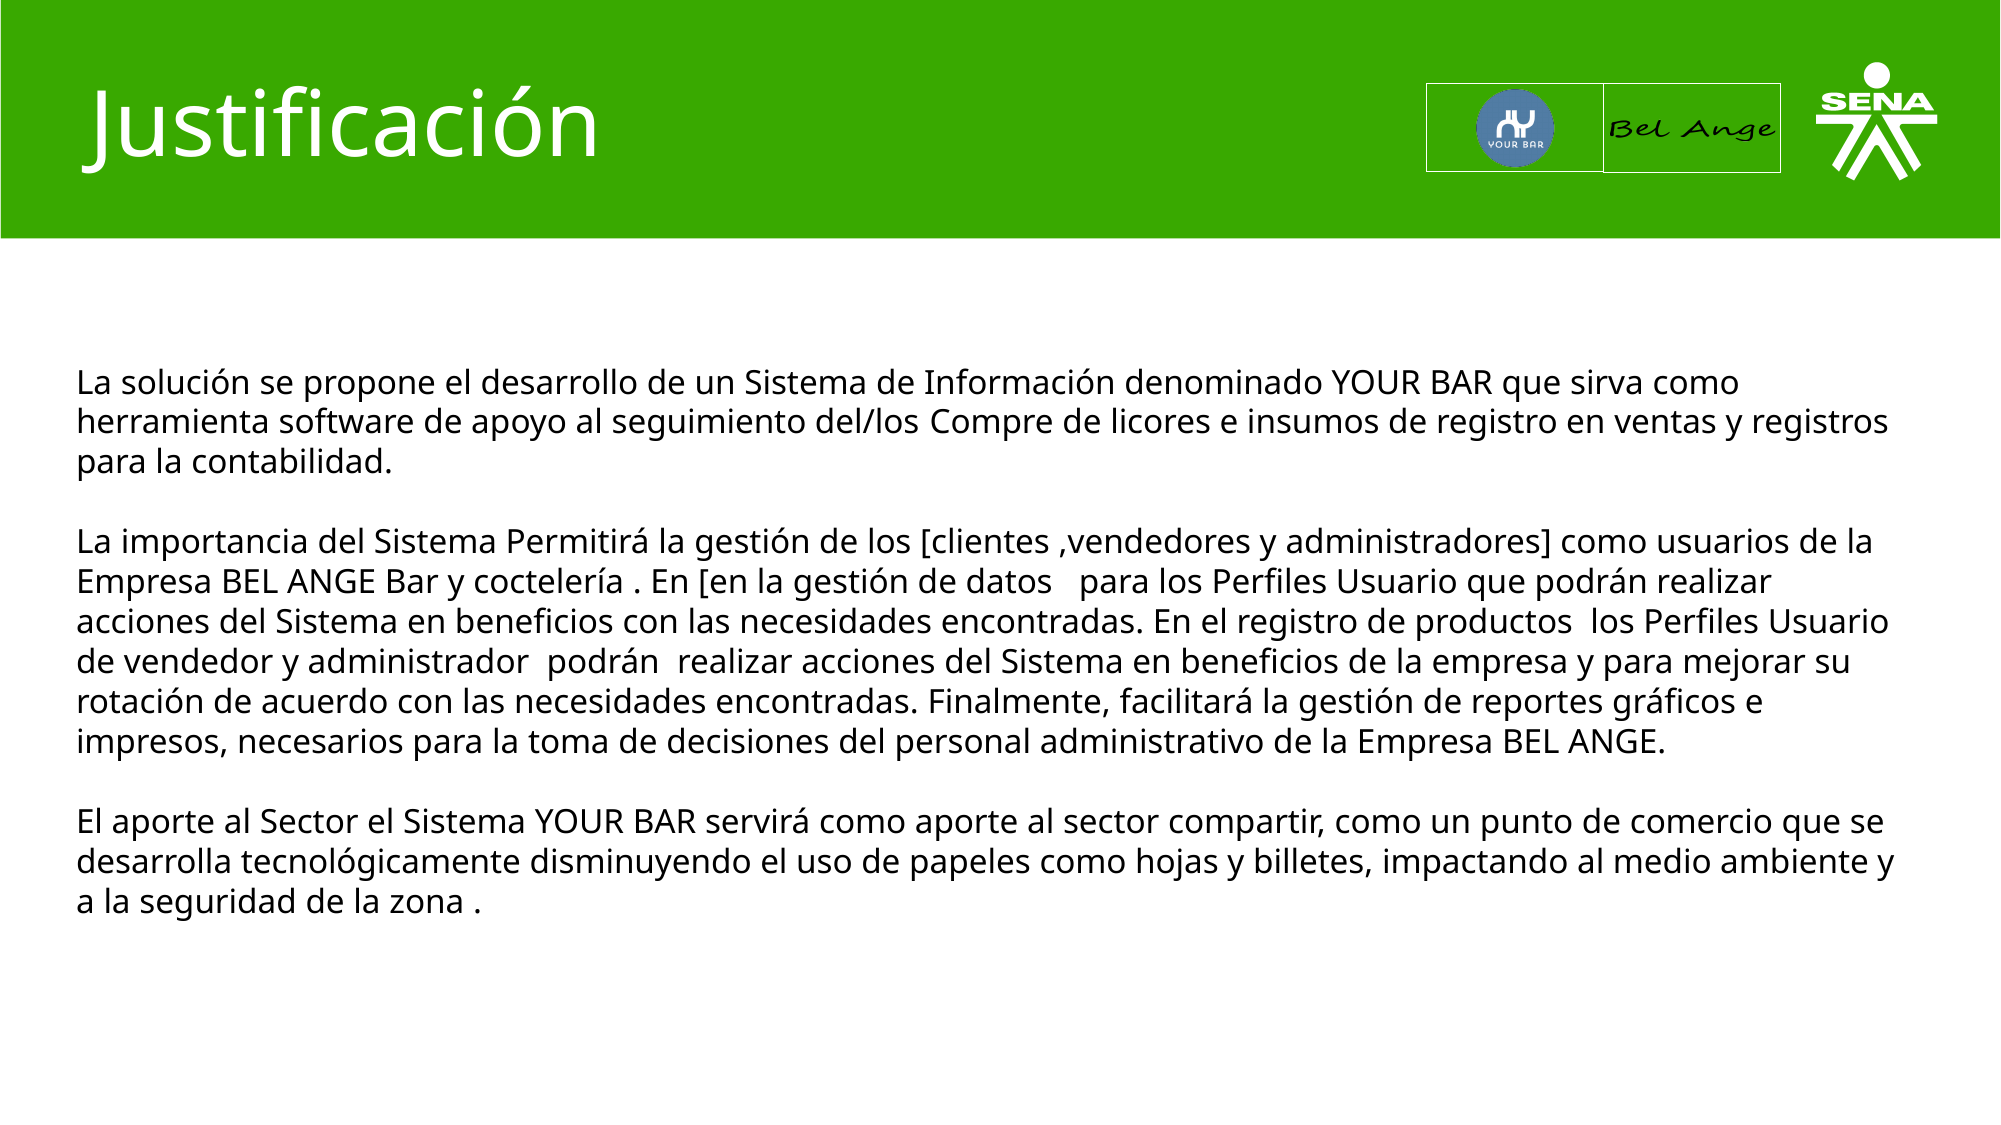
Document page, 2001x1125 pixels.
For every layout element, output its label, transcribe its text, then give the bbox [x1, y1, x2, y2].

picture [0, 0, 2001, 1125]
title Justificación [74, 18, 1800, 236]
text_box La solución se propone el desarrollo de un Sistema de Información denominado YOUR BAR que sirva como herramienta software de apoyo al seguimiento del/los Compre de licores e insumos de registro en ventas y registros para la contabilidad. La importancia del Sistema Permitirá la gestión de los [clientes ,vendedores y administradores] como usuarios de la Empresa BEL ANGE Bar y coctelería . En [en la gestión de datos para los Perfiles Usuario que podrán realizar acciones del Sistema en beneficios con las necesidades encontradas. En el registro de productos los Perfiles Usuario de vendedor y administrador podrán realizar acciones del Sistema en beneficios de la empresa y para mejorar su rotación de acuerdo con las necesidades encontradas. Finalmente, facilitará la gestión de reportes gráficos e impresos, necesarios para la toma de decisiones del personal administrativo de la Empresa BEL ANGE. El aporte al Sector el Sistema YOUR BAR servirá como aporte al sector compartir, como un punto de comercio que se desarrolla tecnológicamente disminuyendo el uso de papeles como hojas y billetes, impactando al medio ambiente y a la seguridad de la zona . [61, 273, 1939, 1047]
text_box [1426, 83, 1454, 172]
